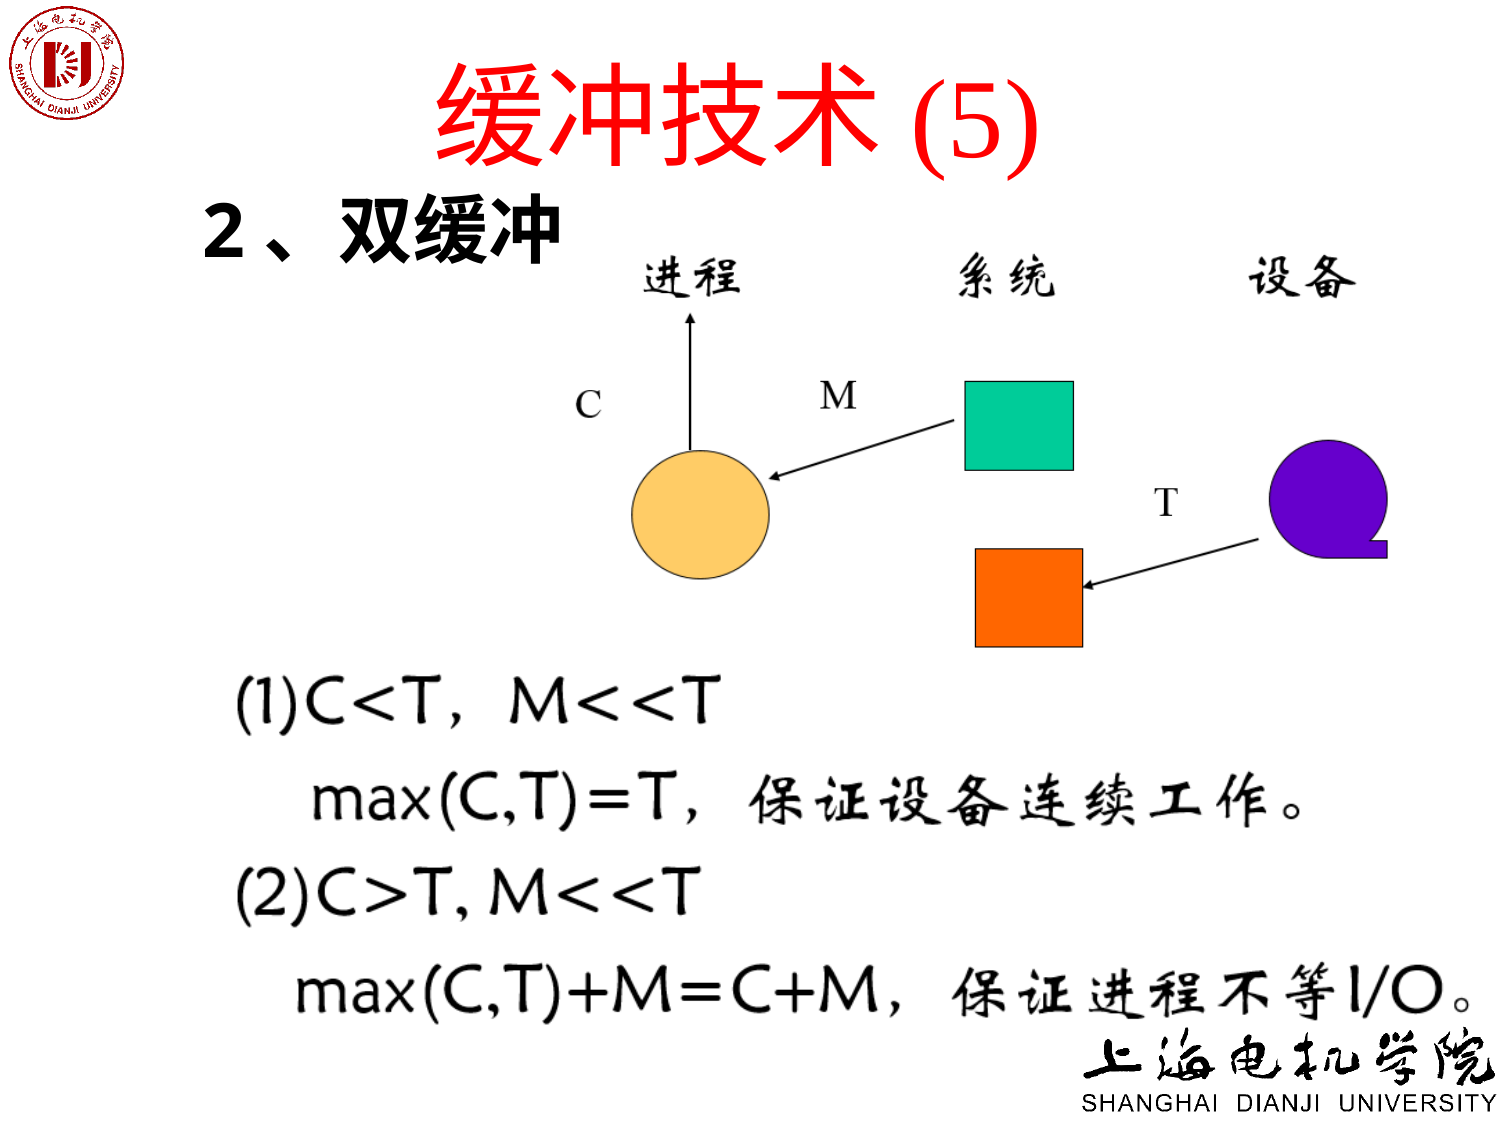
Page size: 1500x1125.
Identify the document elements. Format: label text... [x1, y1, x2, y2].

list 2、双缓冲 [187, 174, 1238, 291]
title 缓冲技术(5) [99, 37, 1375, 174]
picture [9, 6, 124, 120]
picture [206, 232, 1500, 1114]
